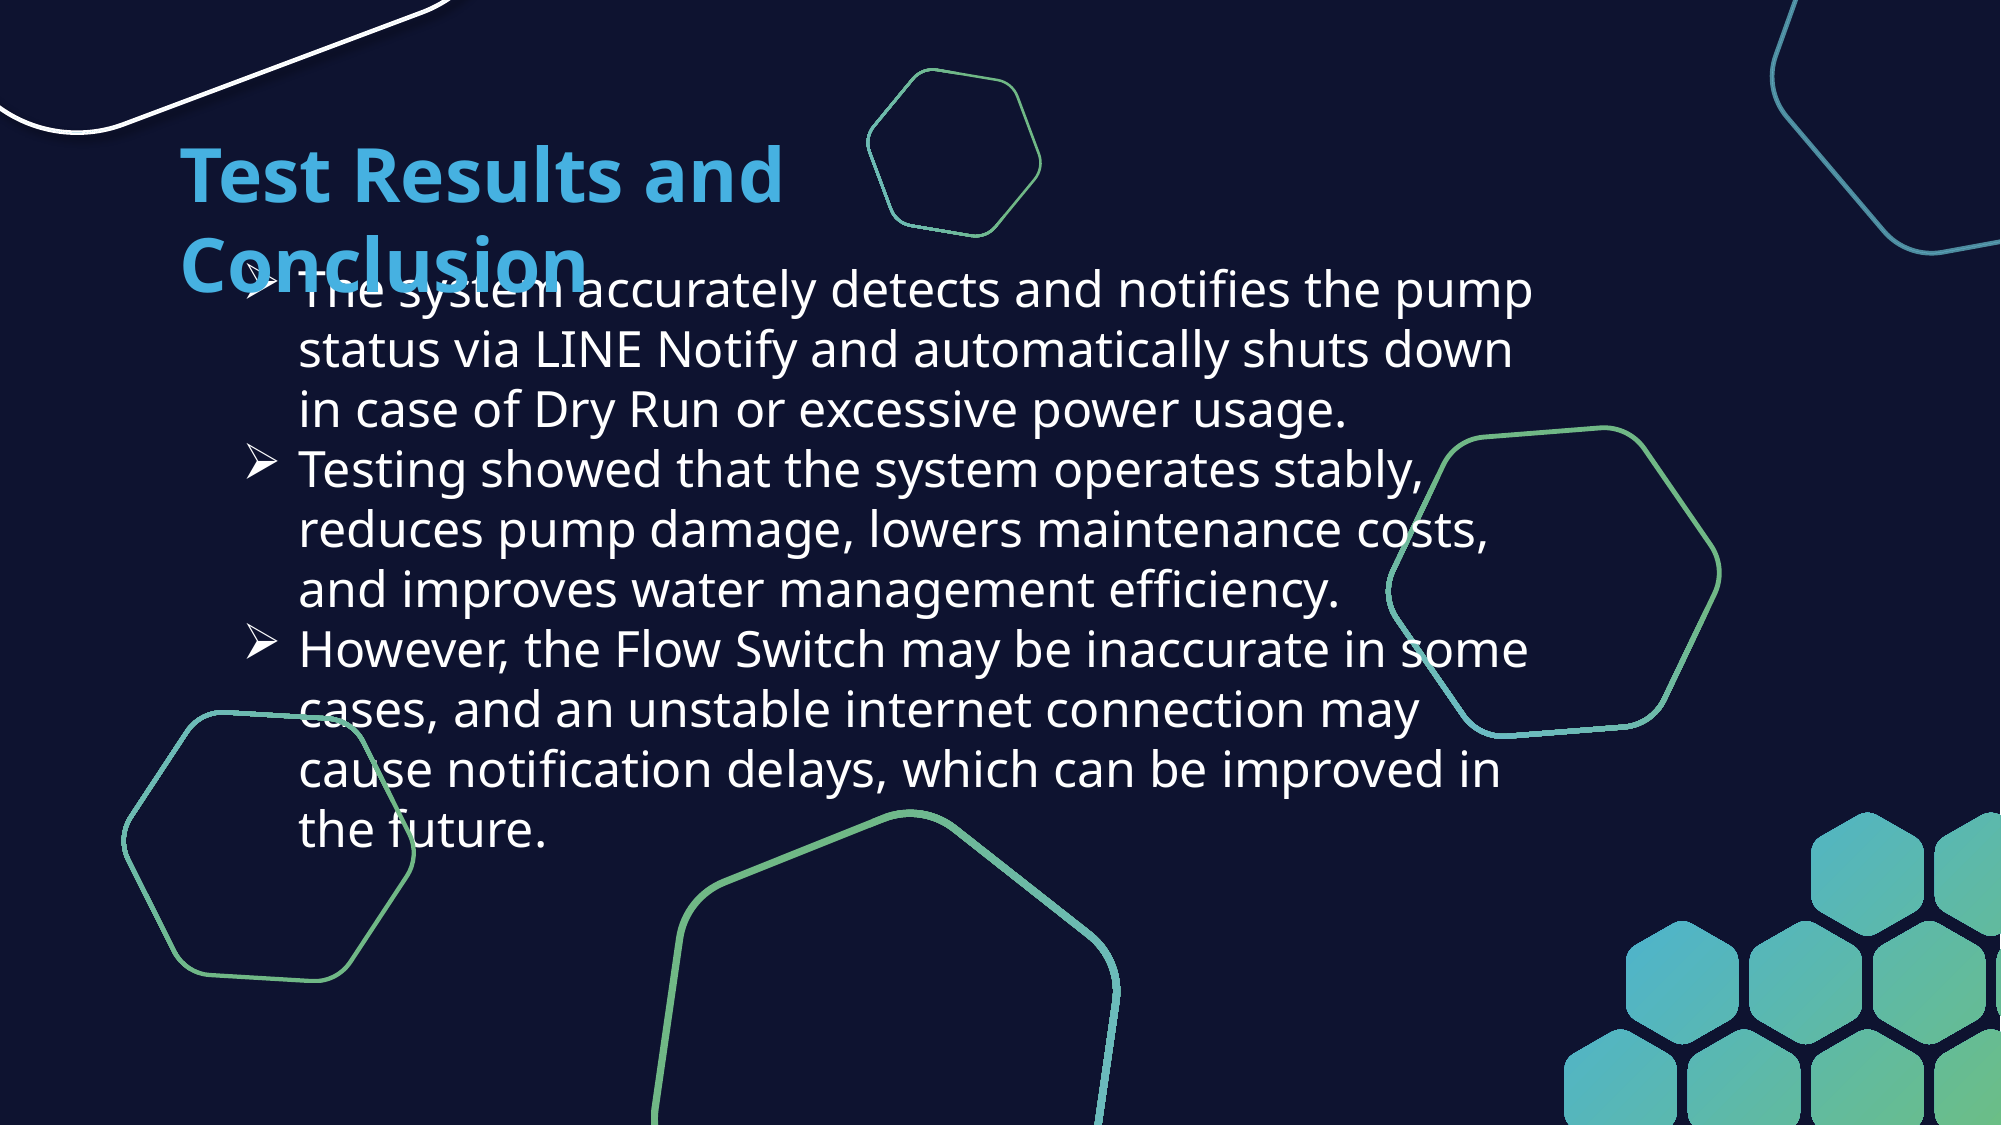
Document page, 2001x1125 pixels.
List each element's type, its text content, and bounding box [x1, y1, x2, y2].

text_box The system accurately detects and notifies the pump status via LINE Notify and automatically shuts down in case of Dry Run or excessive power usage. Testing showed that the system operates stably, reduces pump damage, lowers maintenance costs, and improves water management efficiency. However, the Flow Switch may be inaccurate in some cases, and an unstable internet connection may cause notification delays, which can be improved in the future. [227, 249, 1565, 865]
text_box [1811, 812, 1924, 936]
text_box [1934, 1029, 2000, 1125]
text_box [1996, 950, 2000, 1015]
text_box Test Results and Conclusion [165, 120, 843, 316]
text_box [0, 0, 449, 134]
text_box [650, 809, 1121, 1125]
text_box [1770, 0, 2000, 255]
text_box [1687, 1029, 1801, 1125]
text_box [1934, 812, 2000, 936]
text_box [1749, 921, 1862, 1045]
text_box [1626, 921, 1739, 1045]
text_box [1564, 1029, 1677, 1125]
text_box [121, 710, 416, 984]
text_box [1873, 921, 1986, 1045]
text_box [1565, 425, 1722, 735]
text_box [866, 68, 1042, 238]
text_box [1811, 1029, 1924, 1125]
